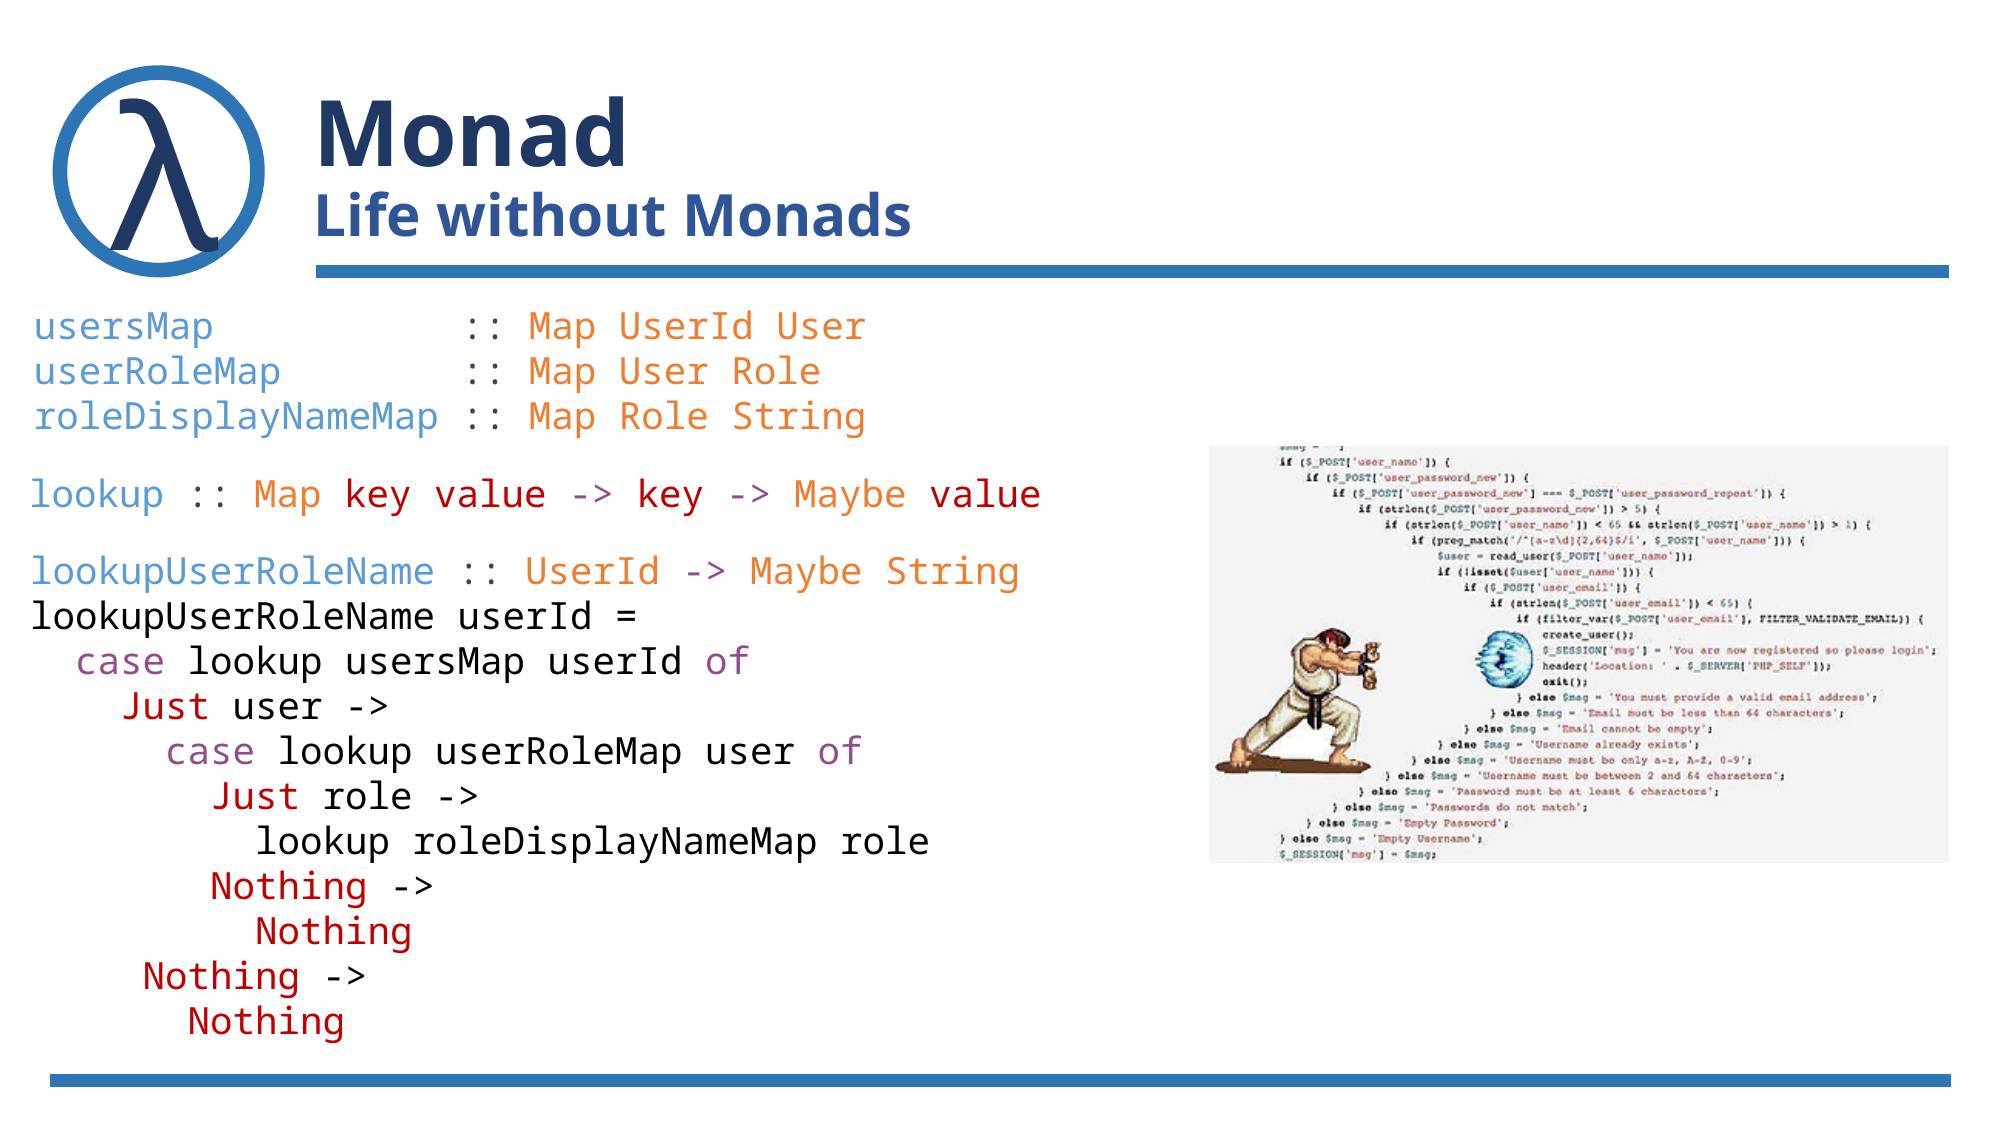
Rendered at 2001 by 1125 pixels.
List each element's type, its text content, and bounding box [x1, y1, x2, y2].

text_box lookupUserRoleName :: UserId -> Maybe String lookupUserRoleName userId = case lookup usersMap userId of Just user -> case lookup userRoleMap user of Just role -> lookup roleDisplayNameMap role Nothing -> Nothing Nothing -> Nothing [15, 539, 1035, 1050]
title Monad Life without Monads [298, 59, 1949, 278]
text_box usersMap :: Map UserId User userRoleMap :: Map User Role roleDisplayNameMap :: Map Role String [18, 295, 904, 445]
picture [1209, 446, 1949, 863]
text_box lookup :: Map key value -> key -> Maybe value [14, 462, 1057, 523]
